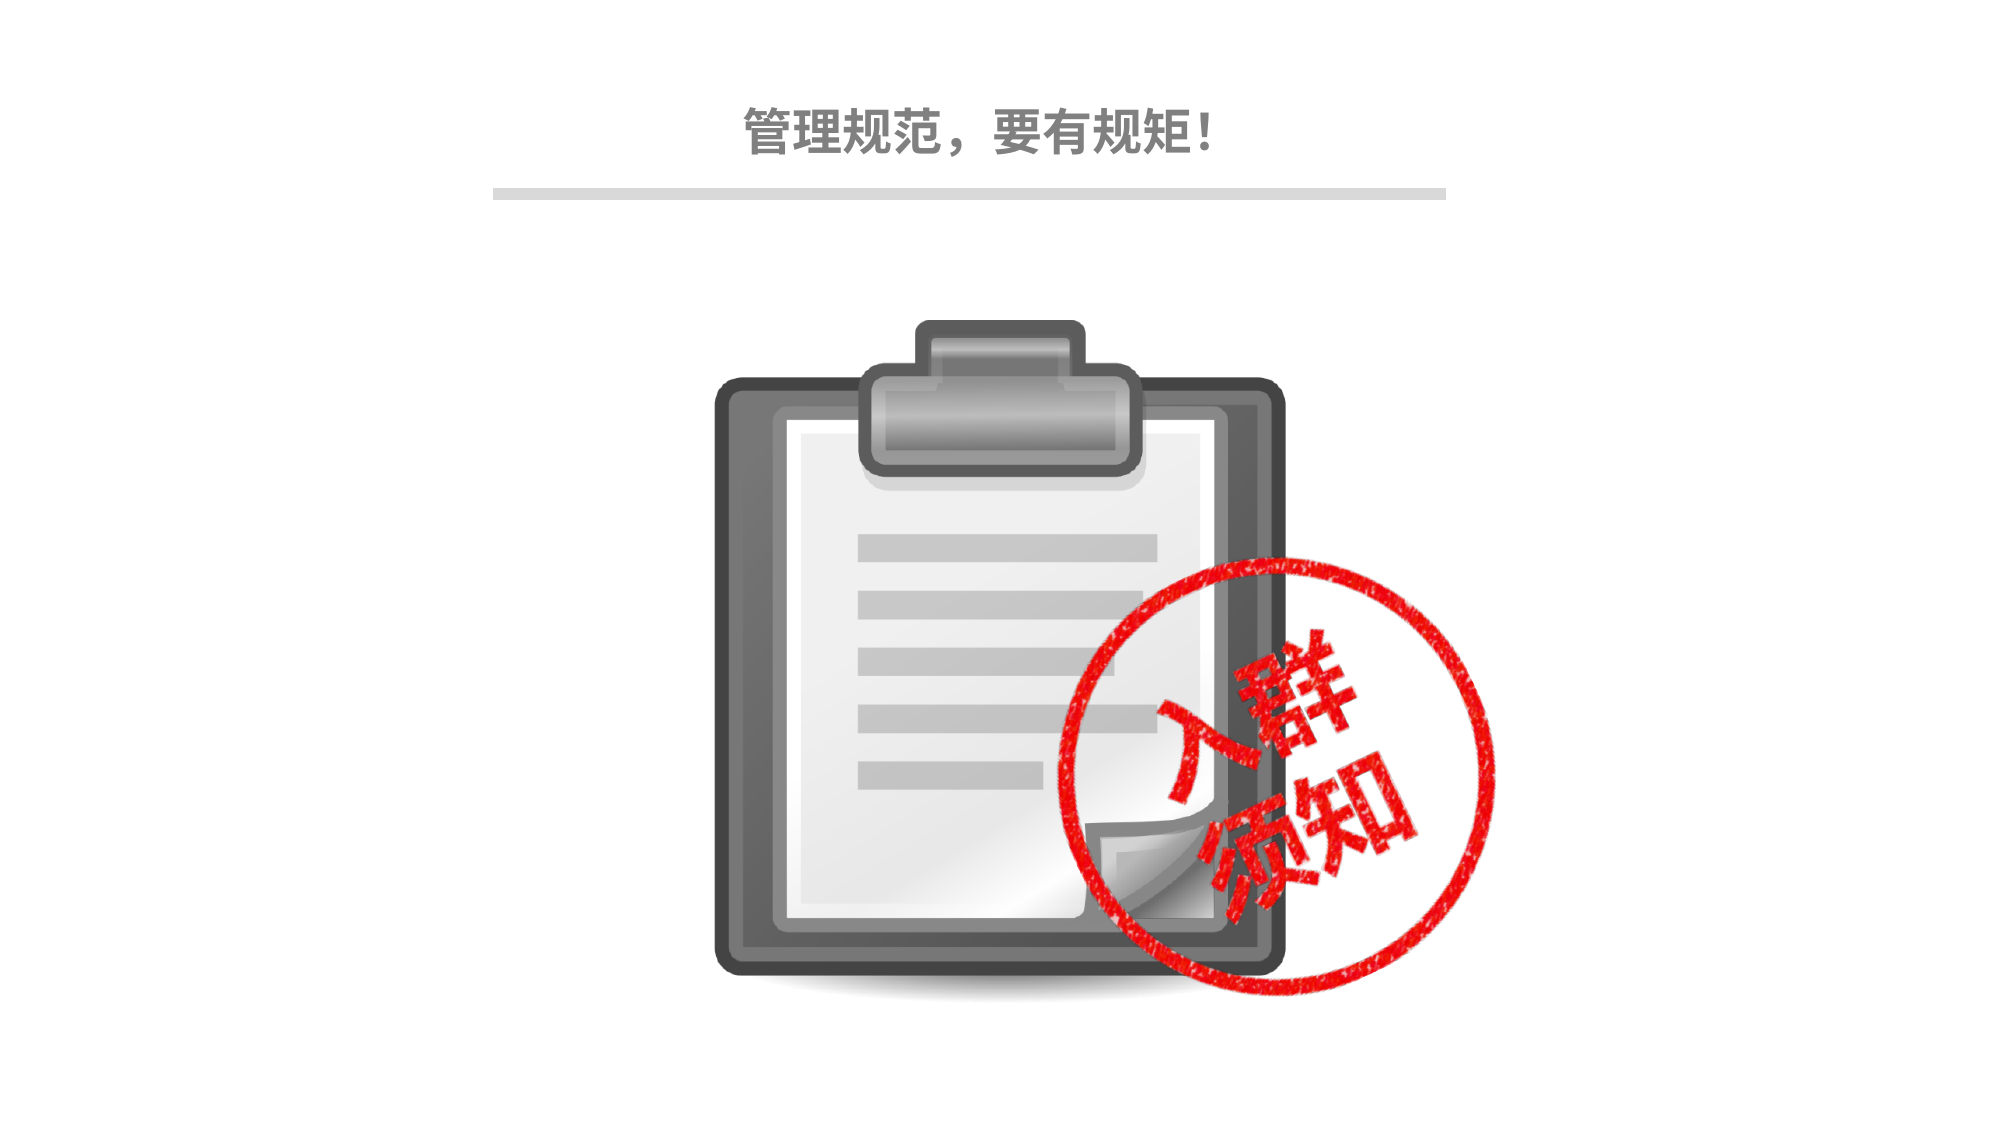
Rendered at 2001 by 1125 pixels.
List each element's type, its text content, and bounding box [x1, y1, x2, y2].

picture [658, 320, 1566, 1067]
text_box 管理规范，要有规矩！ [213, 93, 1773, 169]
